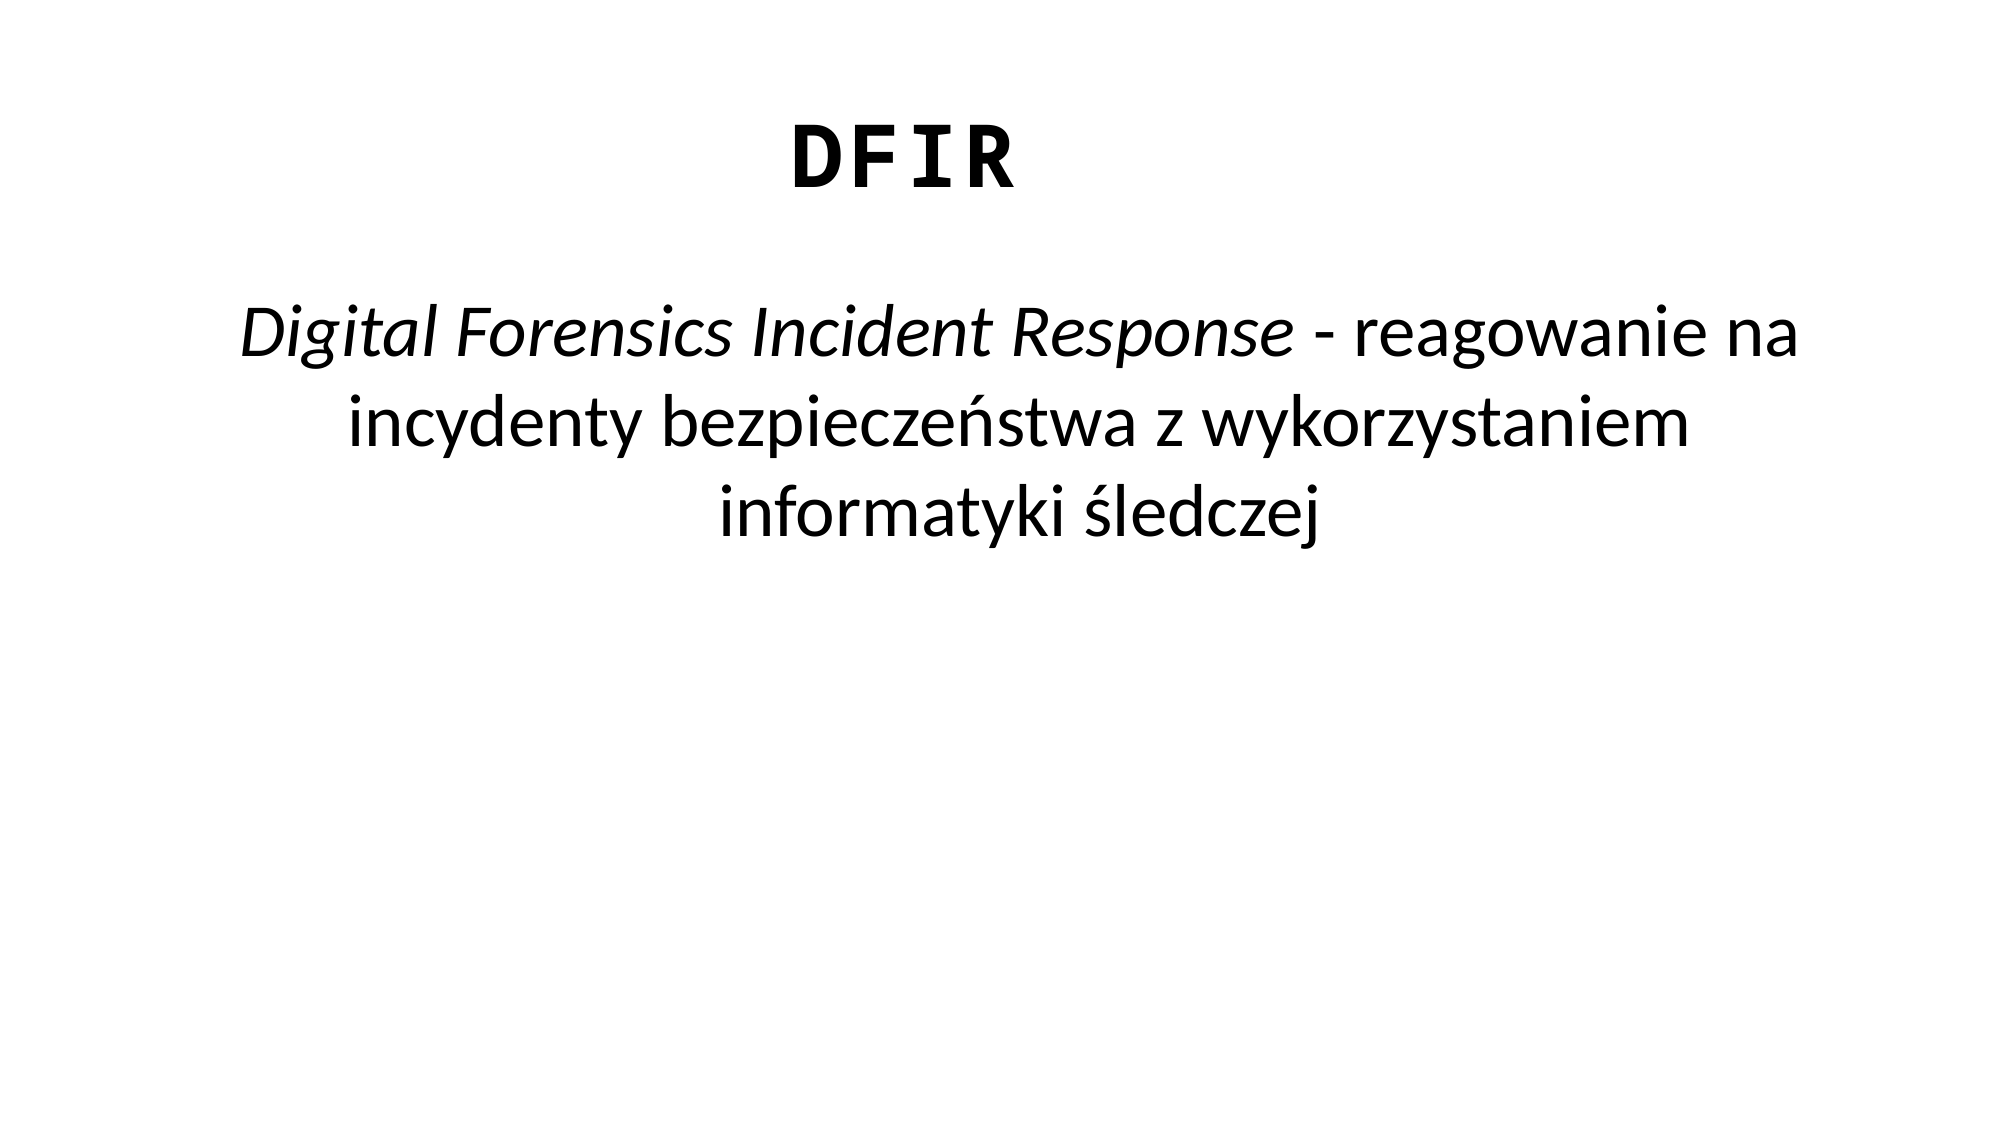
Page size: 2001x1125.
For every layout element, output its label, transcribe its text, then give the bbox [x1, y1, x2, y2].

text_box DFIR [265, 100, 1540, 206]
text_box Digital Forensics Incident Response - reagowanie na incydenty bezpieczeństwa z wykorzystaniem informatyki śledczej [184, 281, 1856, 552]
